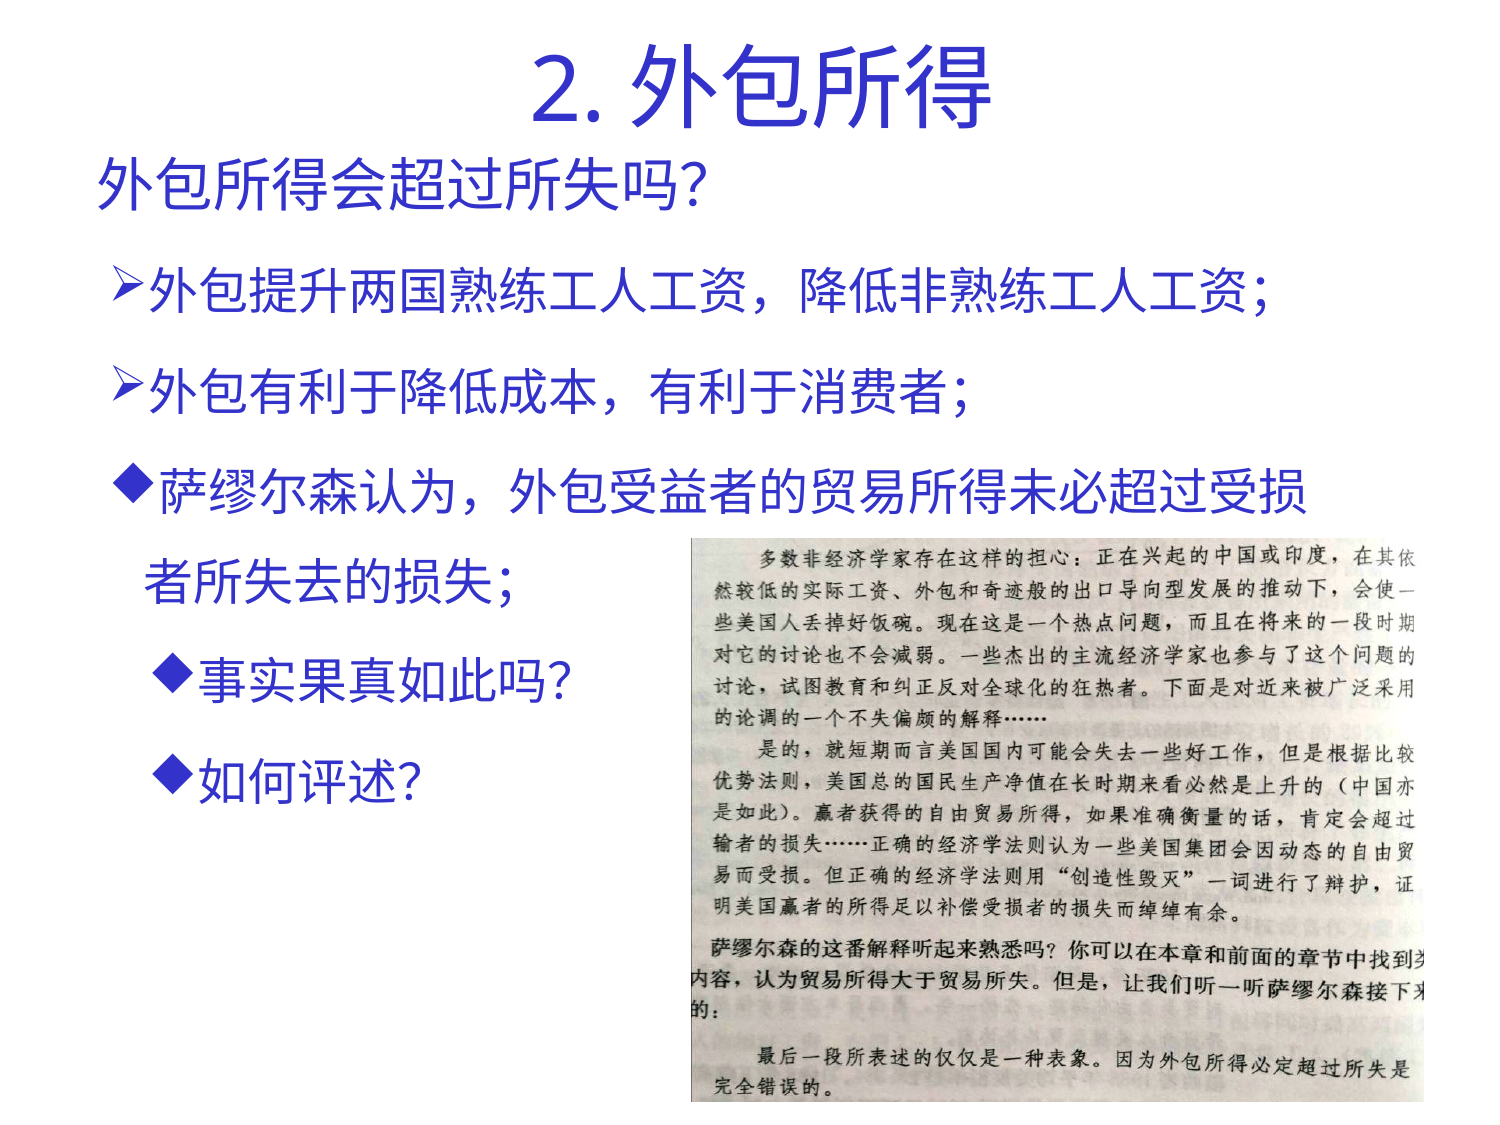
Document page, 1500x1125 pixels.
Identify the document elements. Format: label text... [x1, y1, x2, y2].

text_box [0, 0, 1500, 75]
picture [691, 538, 1424, 1102]
text_box 外包所得会超过所失吗？ [82, 140, 1288, 226]
title 2.外包所得 [58, 75, 1466, 135]
text_box 外包提升两国熟练工人工资，降低非熟练工人工资； 外包有利于降低成本，有利于消费者； 萨缪尔森认为，外包受益者的贸易所得未必超过受损者所失去的损失； 事实果真如此吗？ 如何评述？ [93, 222, 1358, 818]
